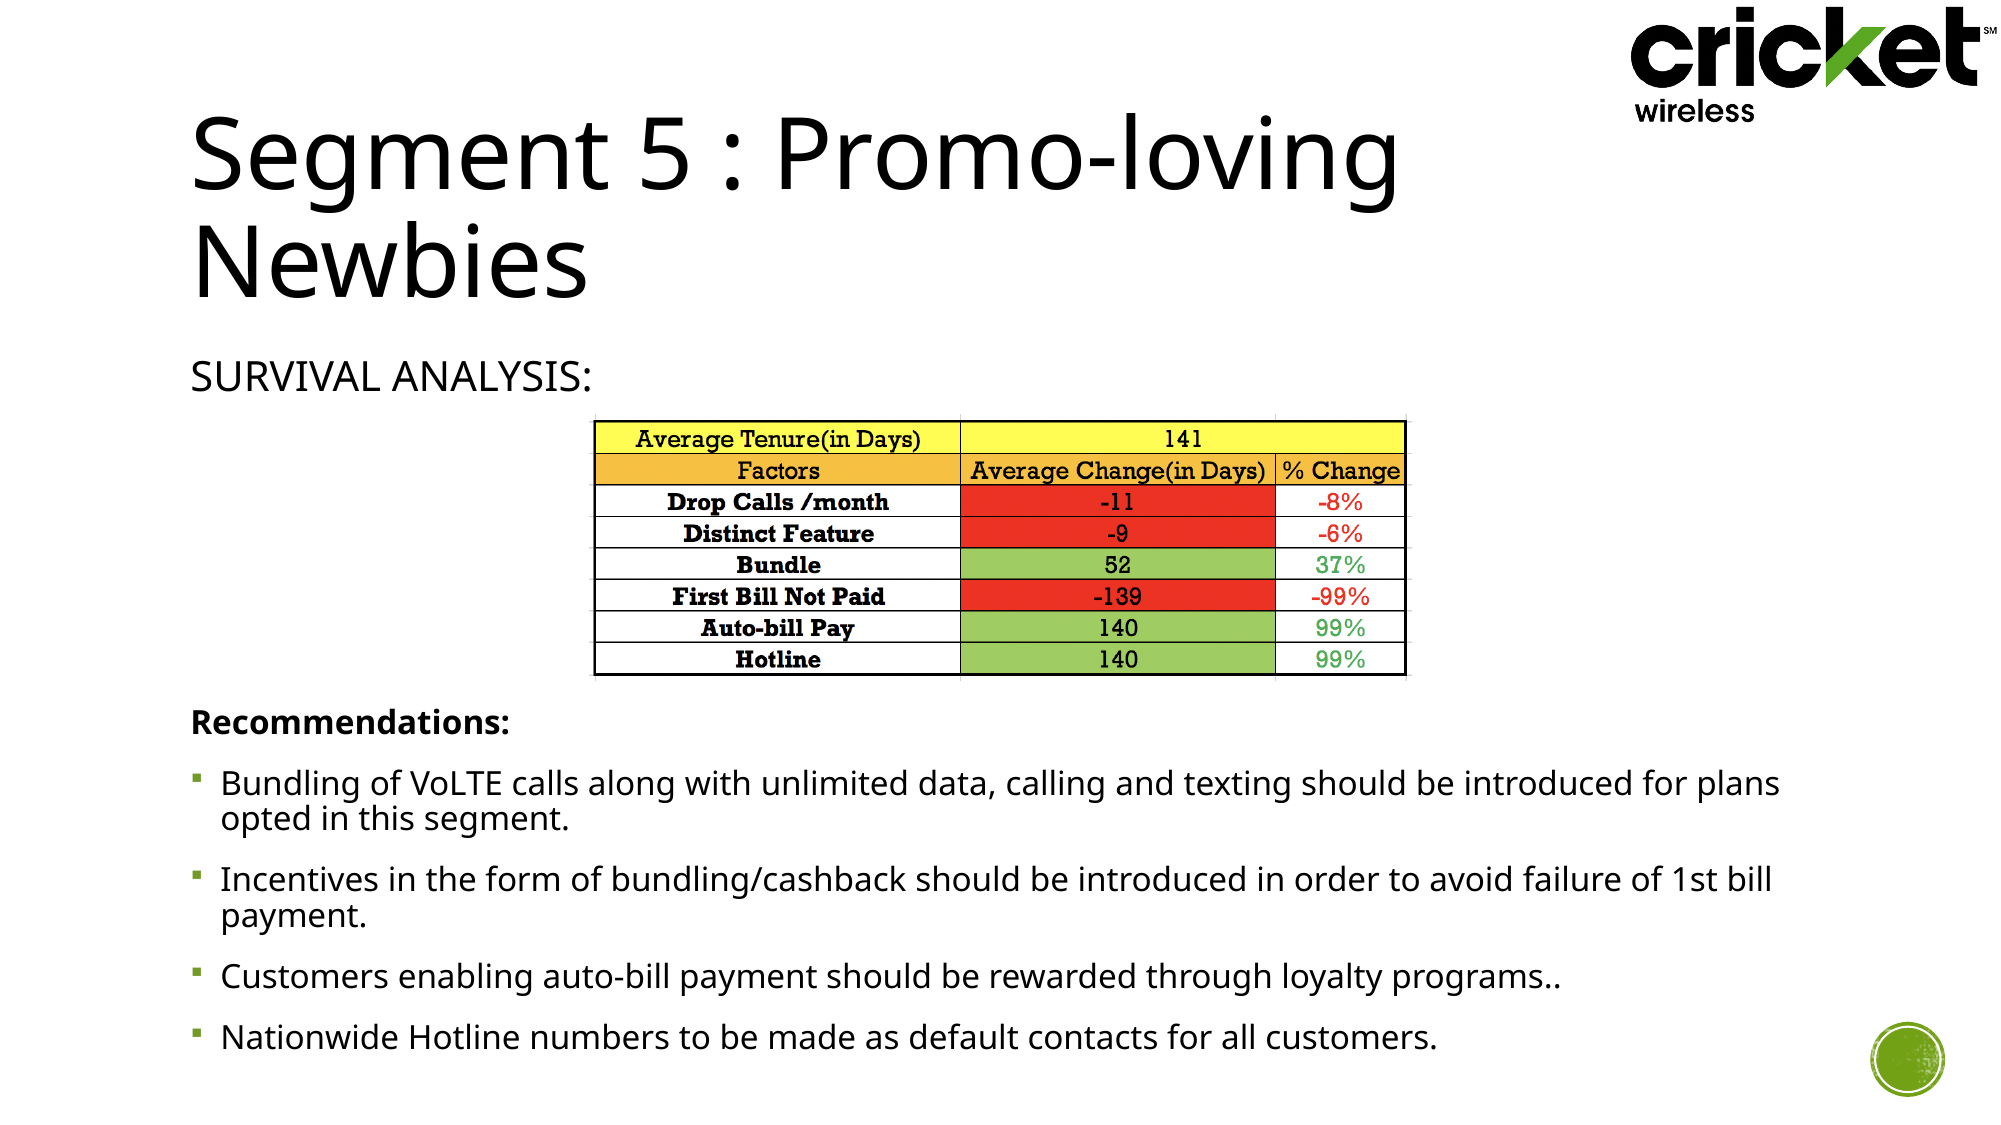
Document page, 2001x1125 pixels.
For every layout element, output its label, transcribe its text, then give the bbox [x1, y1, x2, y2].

picture [1626, 1, 2000, 126]
title Segment 5 : Promo-loving Newbies [175, 79, 1826, 344]
picture [589, 414, 1412, 681]
list SURVIVAL ANALYSIS: Recommendations: Bundling of VoLTE calls along with unlimited data, calling and texting should be introduced for plans opted in this segment. Incentives in the form of bundling/cashback should be introduced in order to avoid failure of 1st bill payment. Customers enabling auto-bill payment should be rewarded through loyalty programs.. Nationwide Hotline numbers to be made as default contacts for all customers. [175, 348, 1826, 1013]
